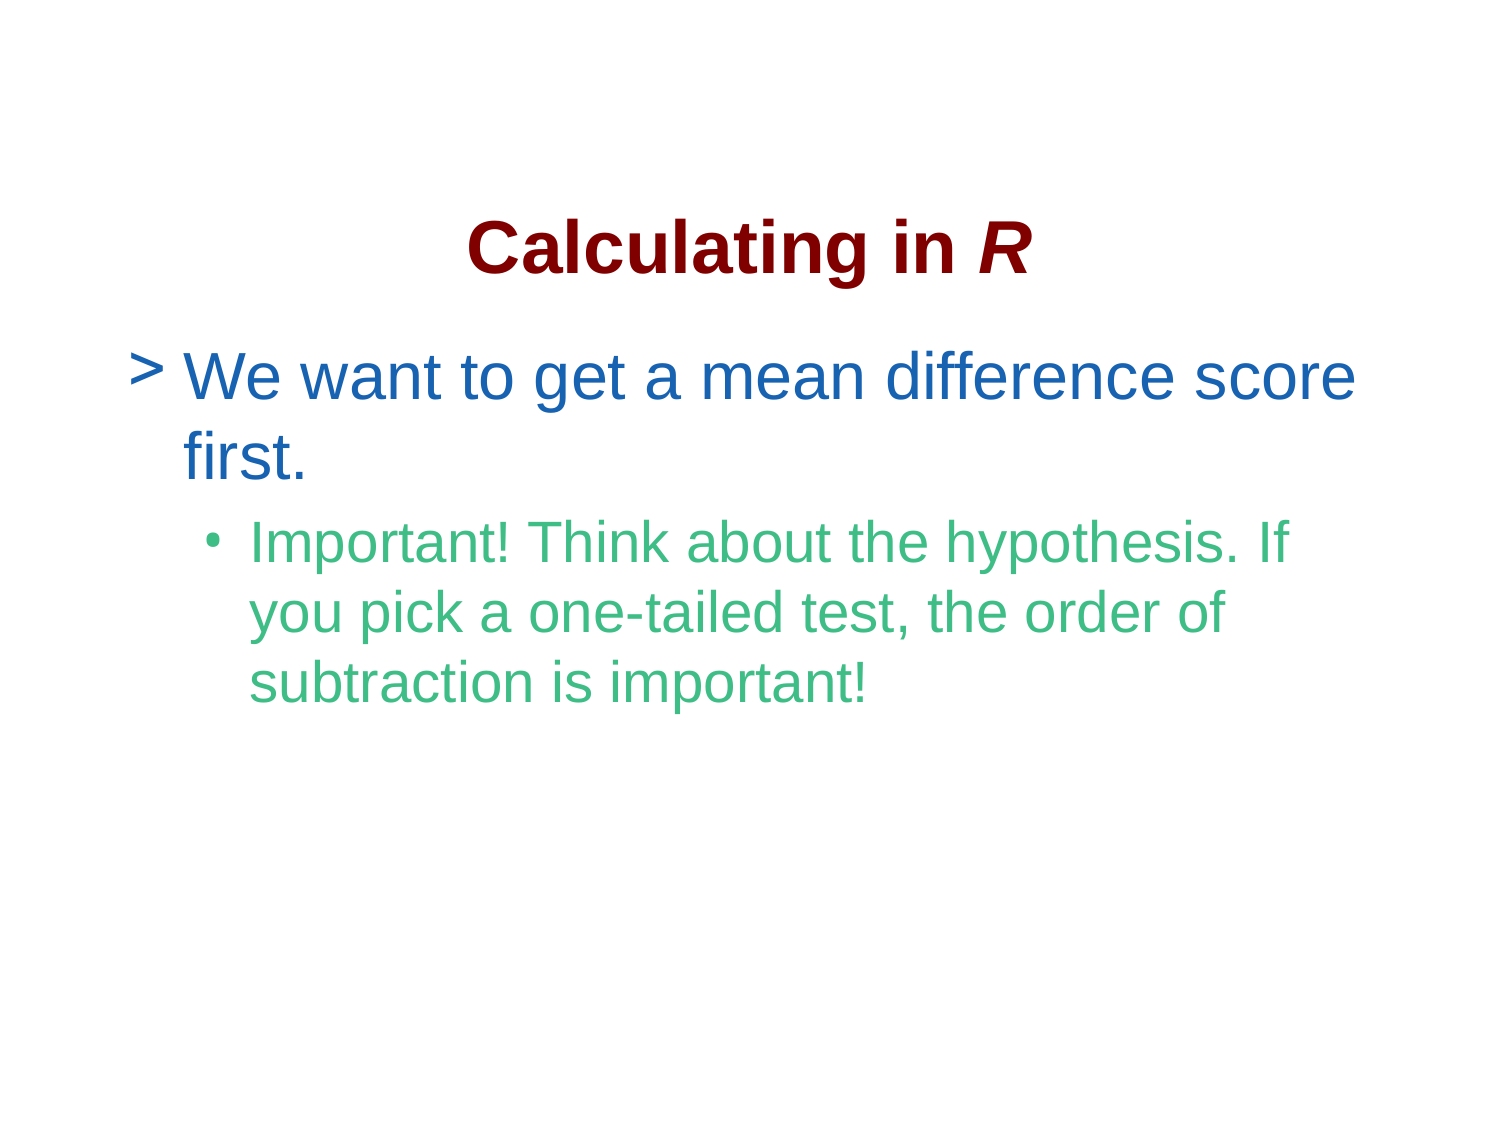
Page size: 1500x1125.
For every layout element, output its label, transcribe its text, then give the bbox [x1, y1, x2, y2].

title Calculating in R [112, 199, 1388, 288]
list We want to get a mean difference score first. Important! Think about the hypothesis. If you pick a one-tailed test, the order of subtraction is important! [112, 324, 1388, 1001]
